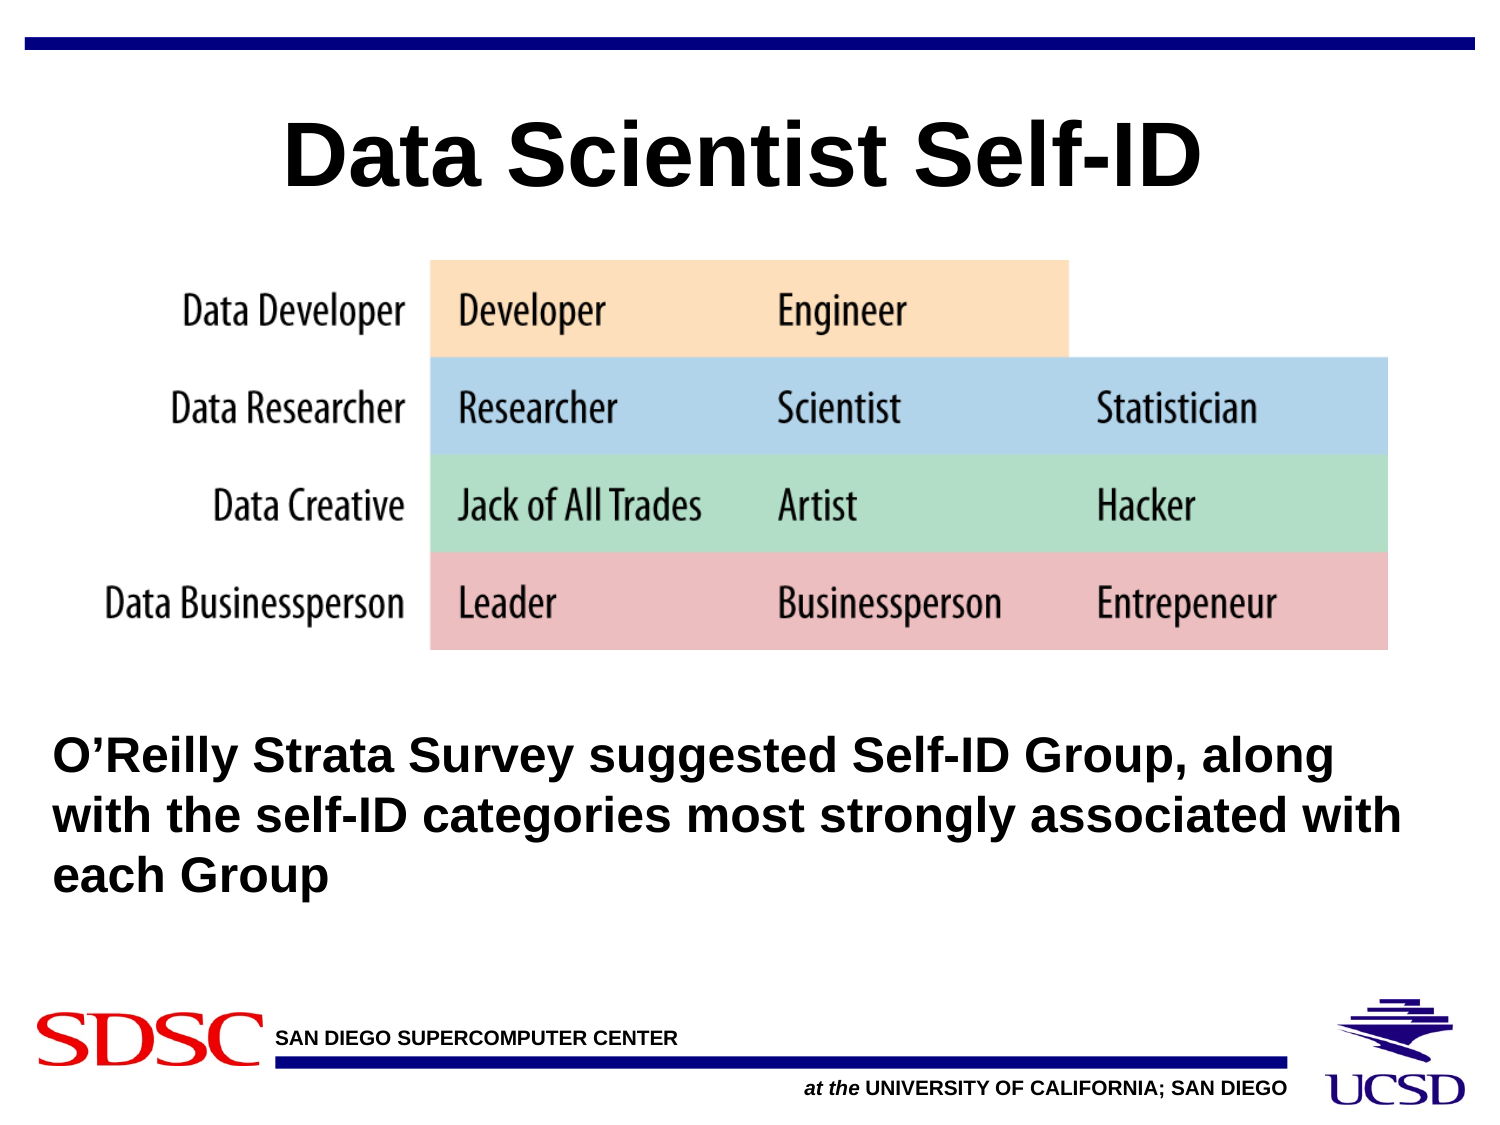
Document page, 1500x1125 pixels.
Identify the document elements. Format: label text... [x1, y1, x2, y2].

picture [37, 1012, 263, 1066]
text_box Data Scientist Self-ID [149, 87, 1338, 213]
text_box O’Reilly Strata Survey suggested Self-ID Group, along with the self-ID categories most strongly associated with each Group [37, 715, 1438, 911]
picture [104, 259, 1388, 651]
picture [1325, 999, 1465, 1105]
